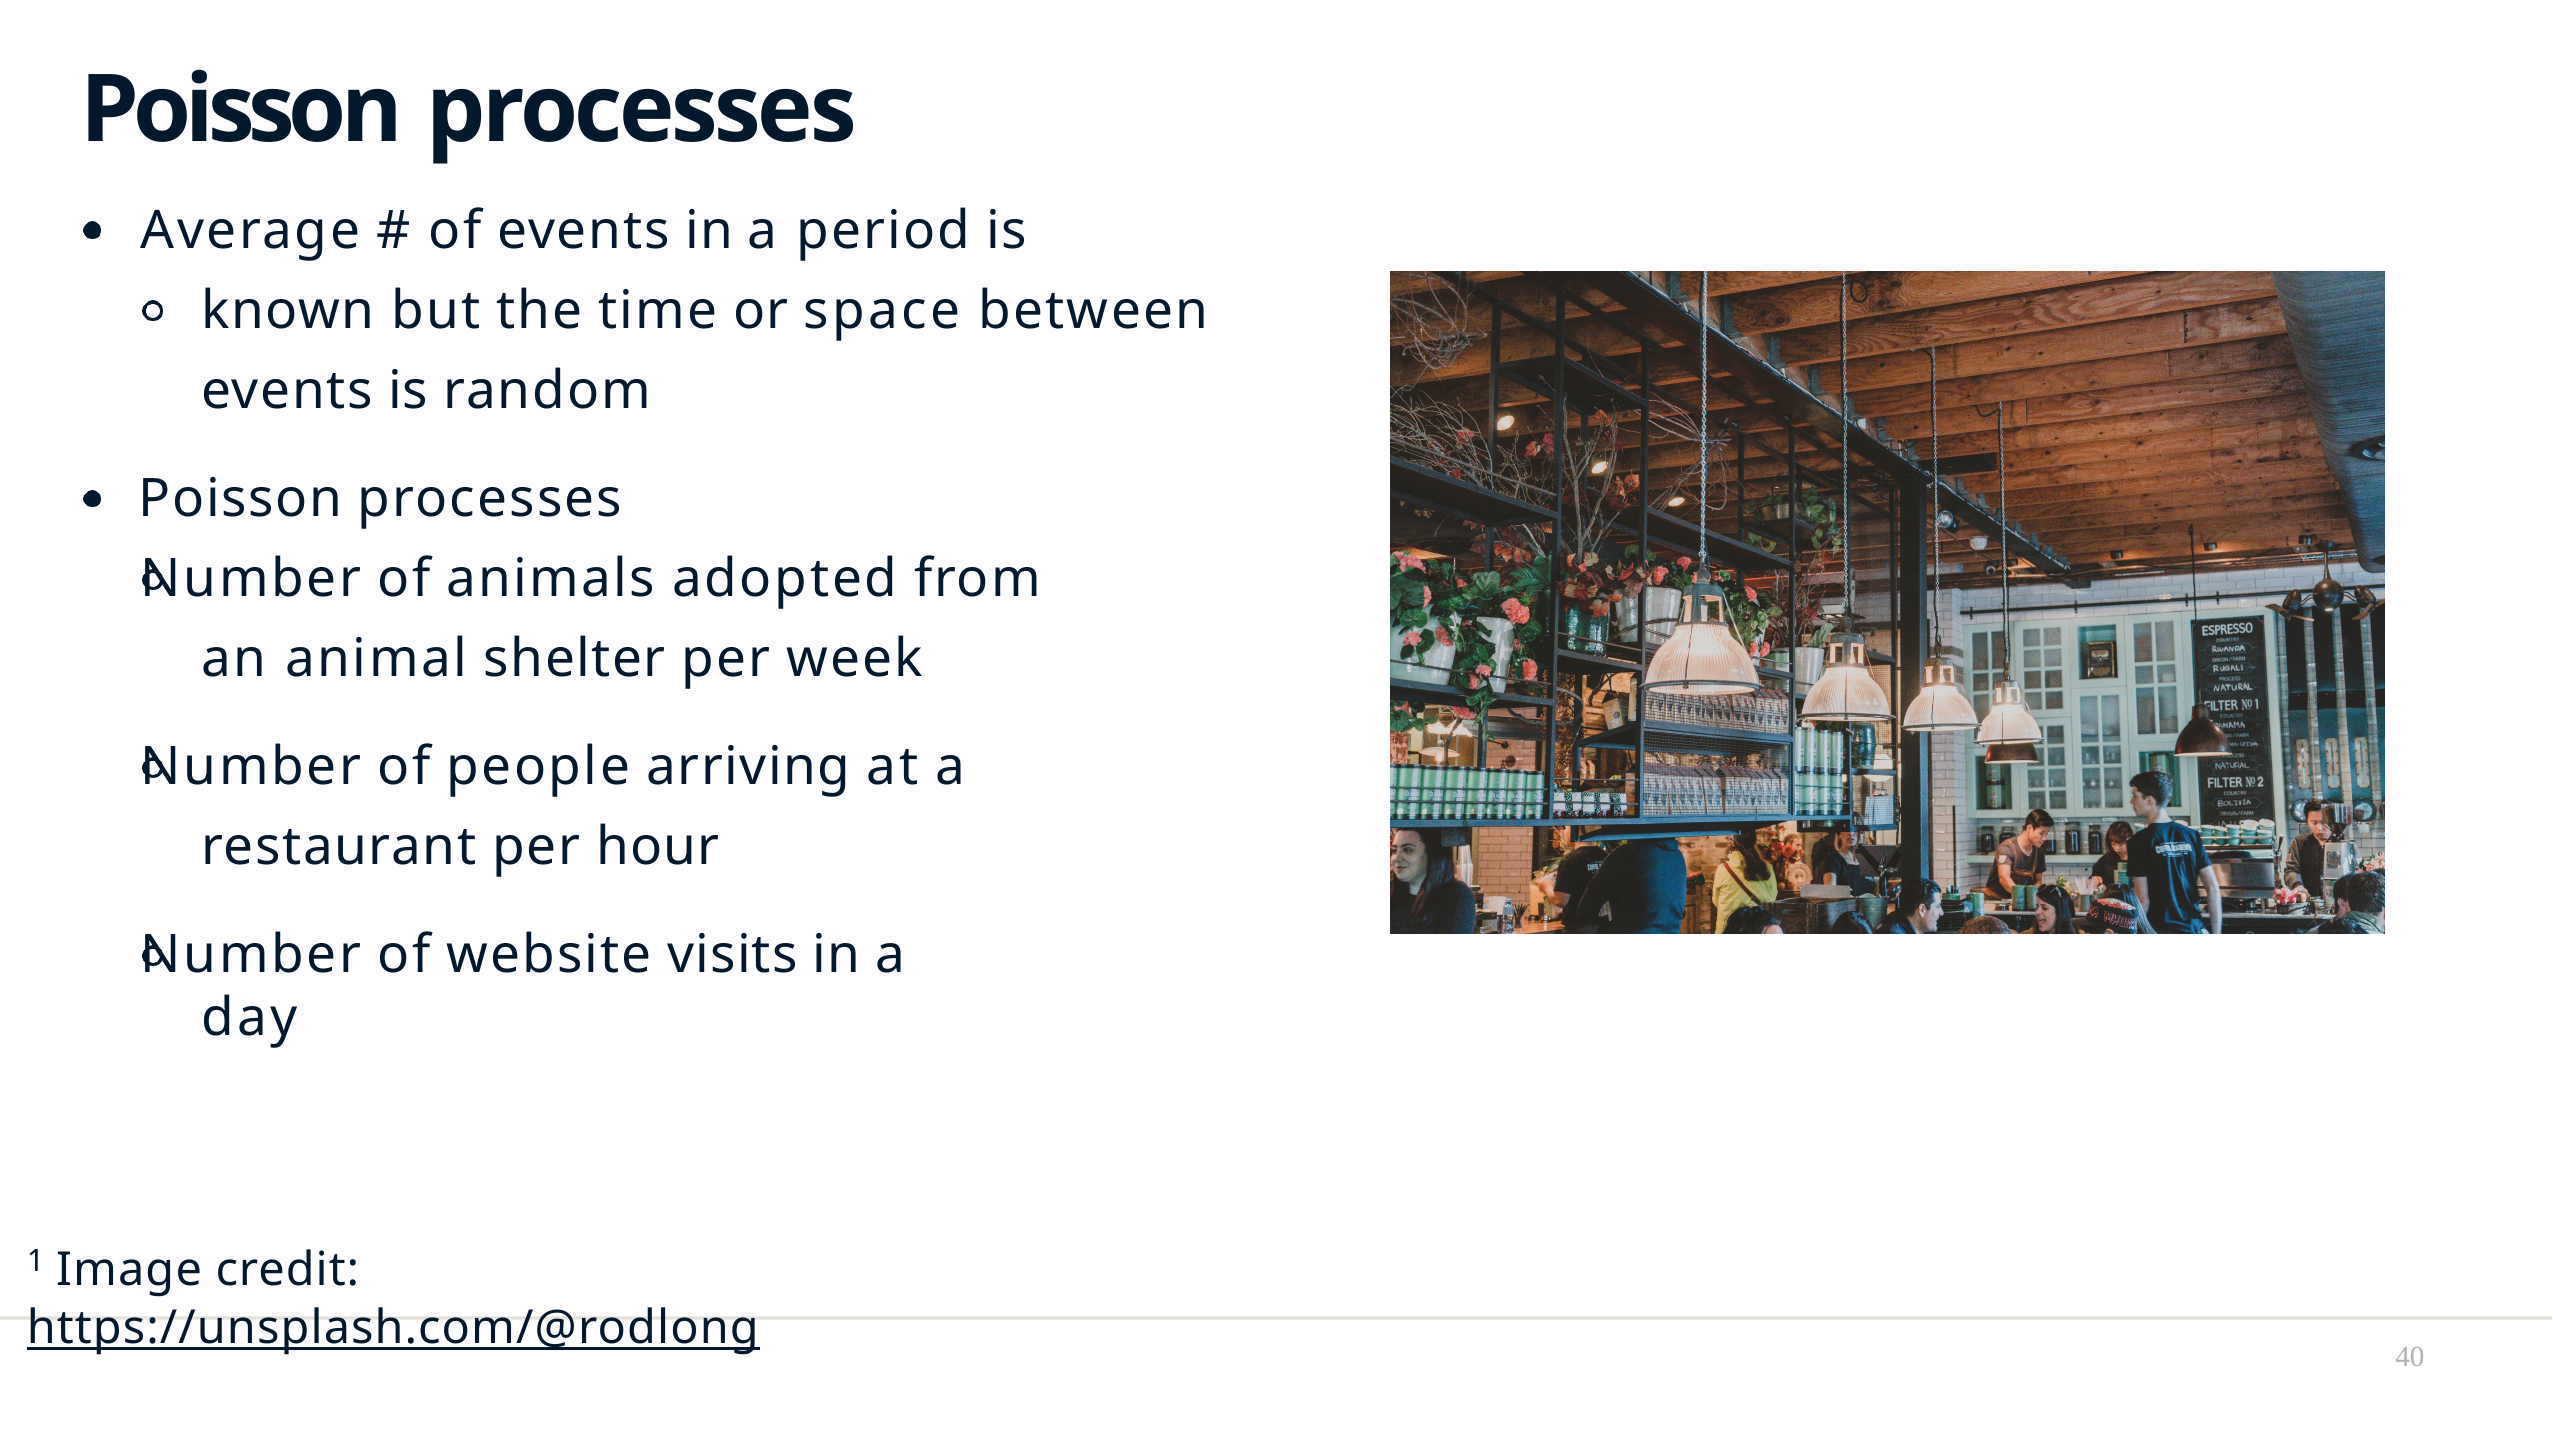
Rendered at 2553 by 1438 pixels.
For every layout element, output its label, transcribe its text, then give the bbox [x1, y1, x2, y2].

slide_number 40 [1837, 1336, 2425, 1409]
text_box 1 Image credit: https://unsplash.com/@rodlong [20, 1230, 1060, 1361]
title Poisson processes [78, 44, 1953, 288]
picture [142, 756, 164, 778]
picture [83, 489, 101, 508]
text_box Average # of events in a period is known but the time or space between events is random Poisson processes Number of animals adopted from an animal shelter per week Number of people arriving at a restaurant per hour Number of website visits in a day [138, 176, 1215, 1047]
picture [83, 221, 101, 239]
picture [142, 300, 164, 321]
picture [1389, 271, 2385, 934]
picture [142, 568, 164, 590]
picture [142, 945, 164, 966]
